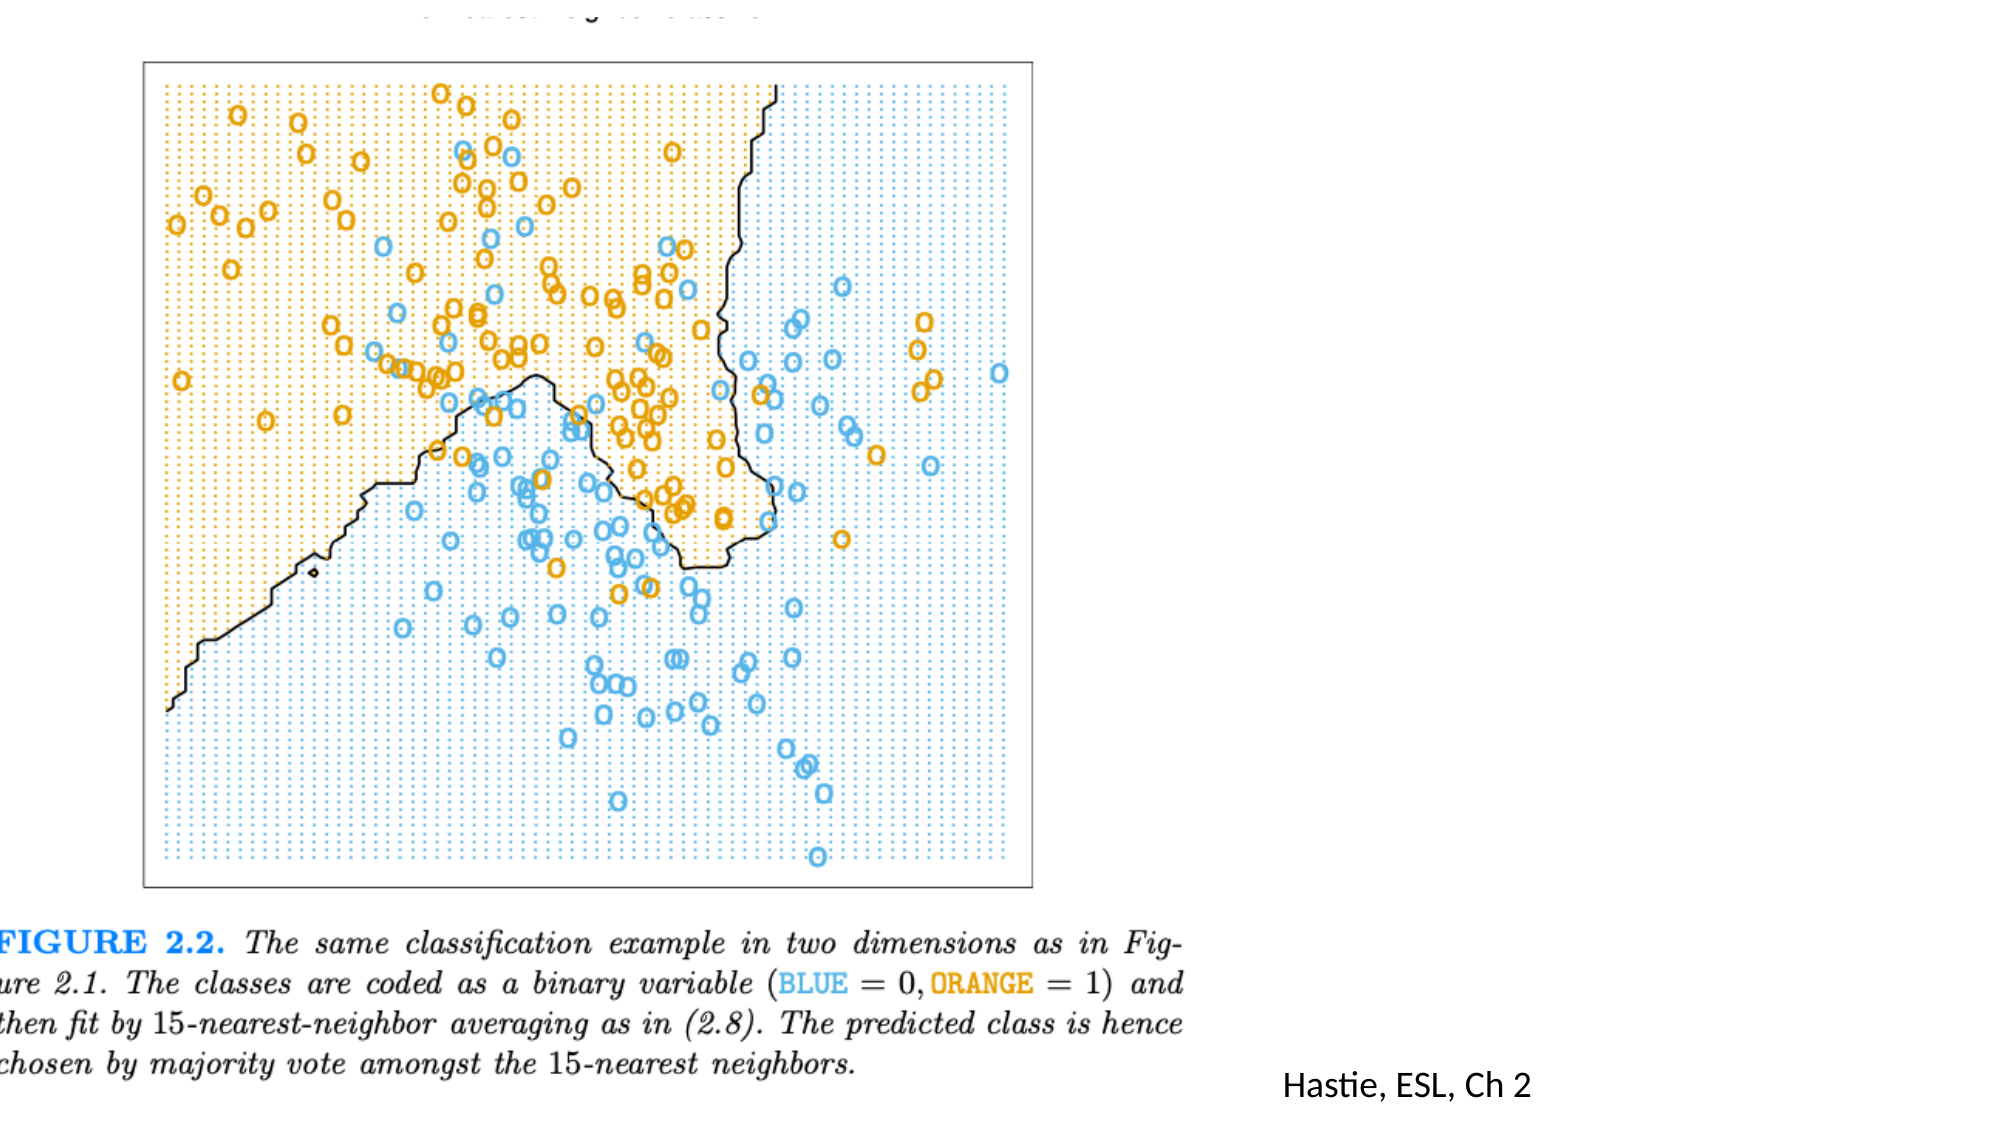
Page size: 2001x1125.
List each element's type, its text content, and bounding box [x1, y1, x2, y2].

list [0, 17, 1225, 1125]
text_box Hastie, ESL, Ch 2 [1268, 1053, 1548, 1113]
